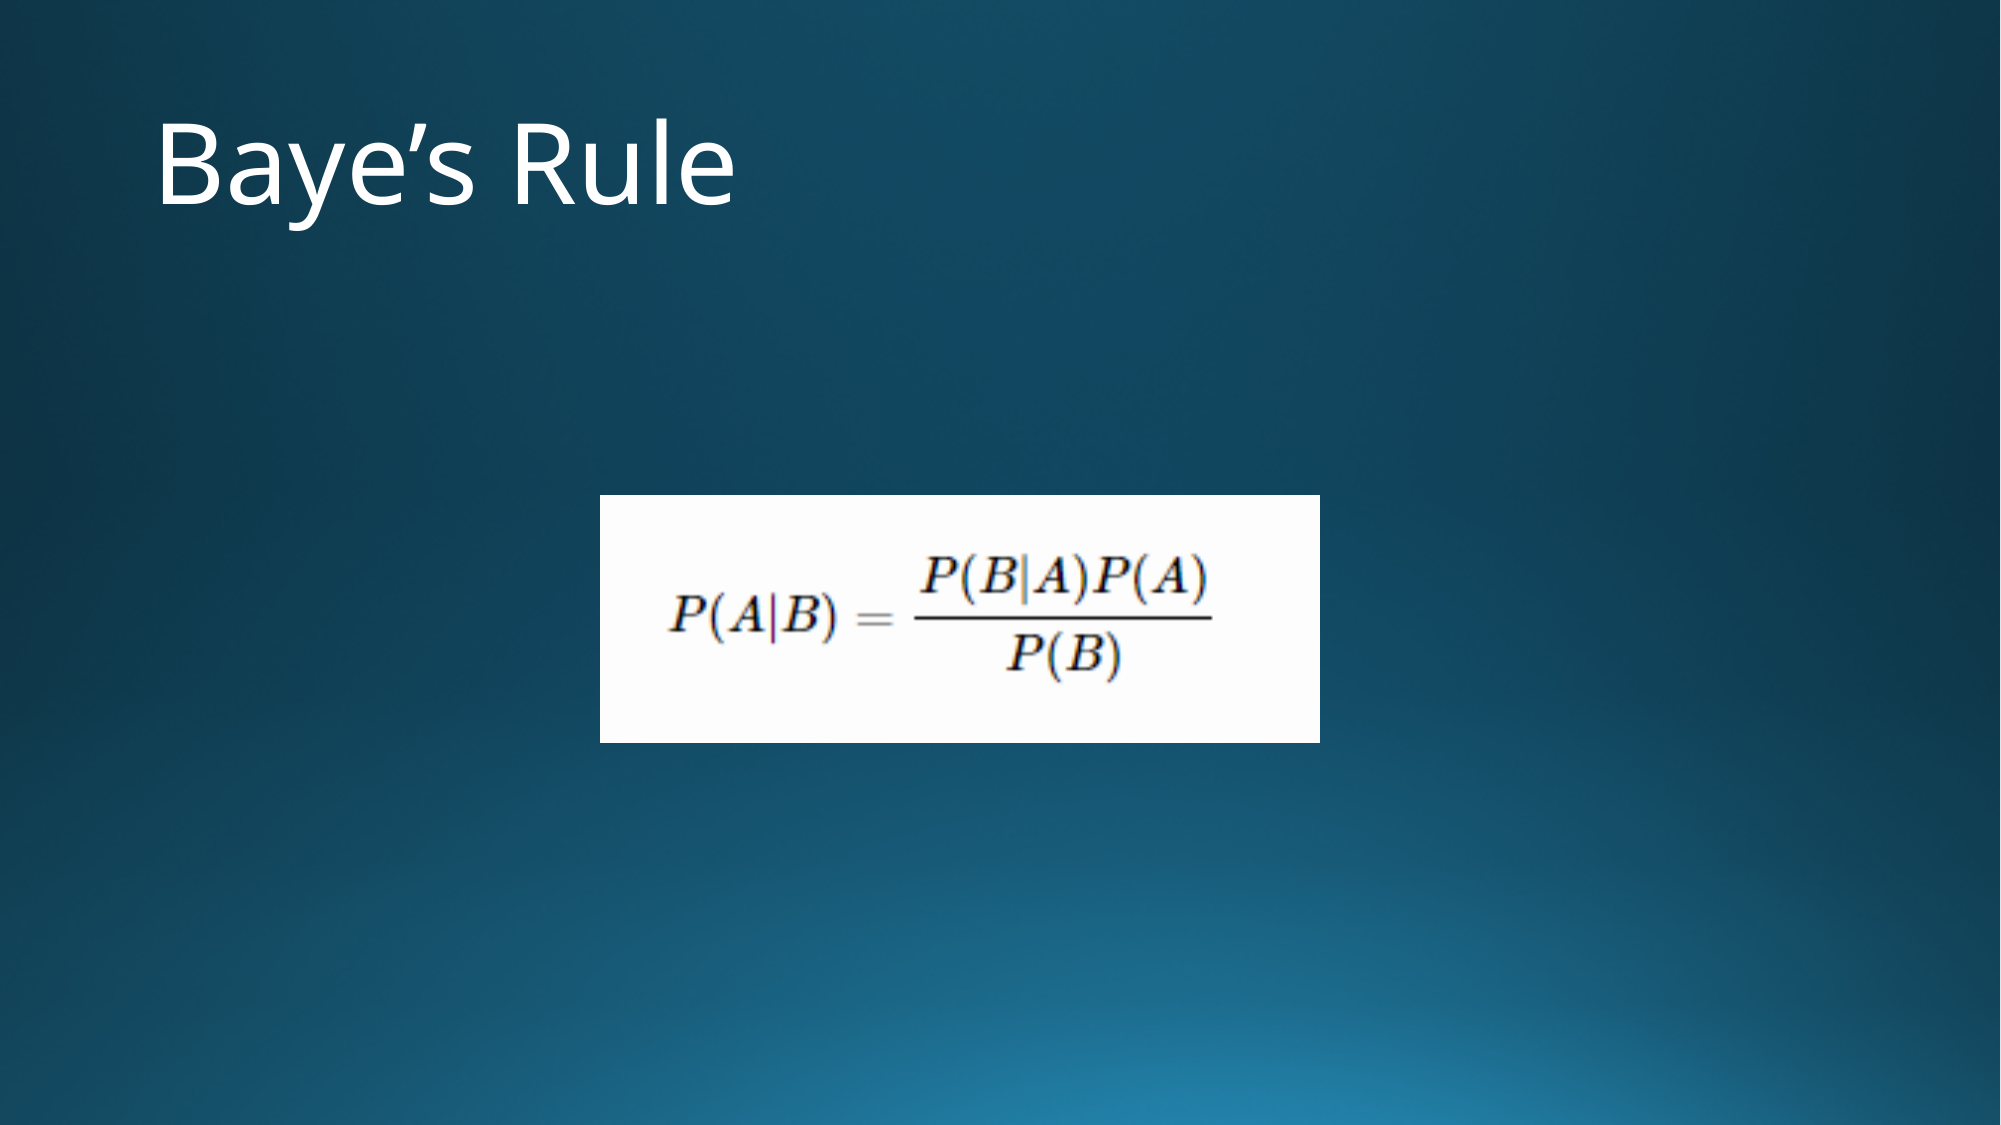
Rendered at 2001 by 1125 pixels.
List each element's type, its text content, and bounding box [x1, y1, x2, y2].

picture [0, 0, 2001, 1125]
title Baye’s Rule [137, 59, 1863, 278]
